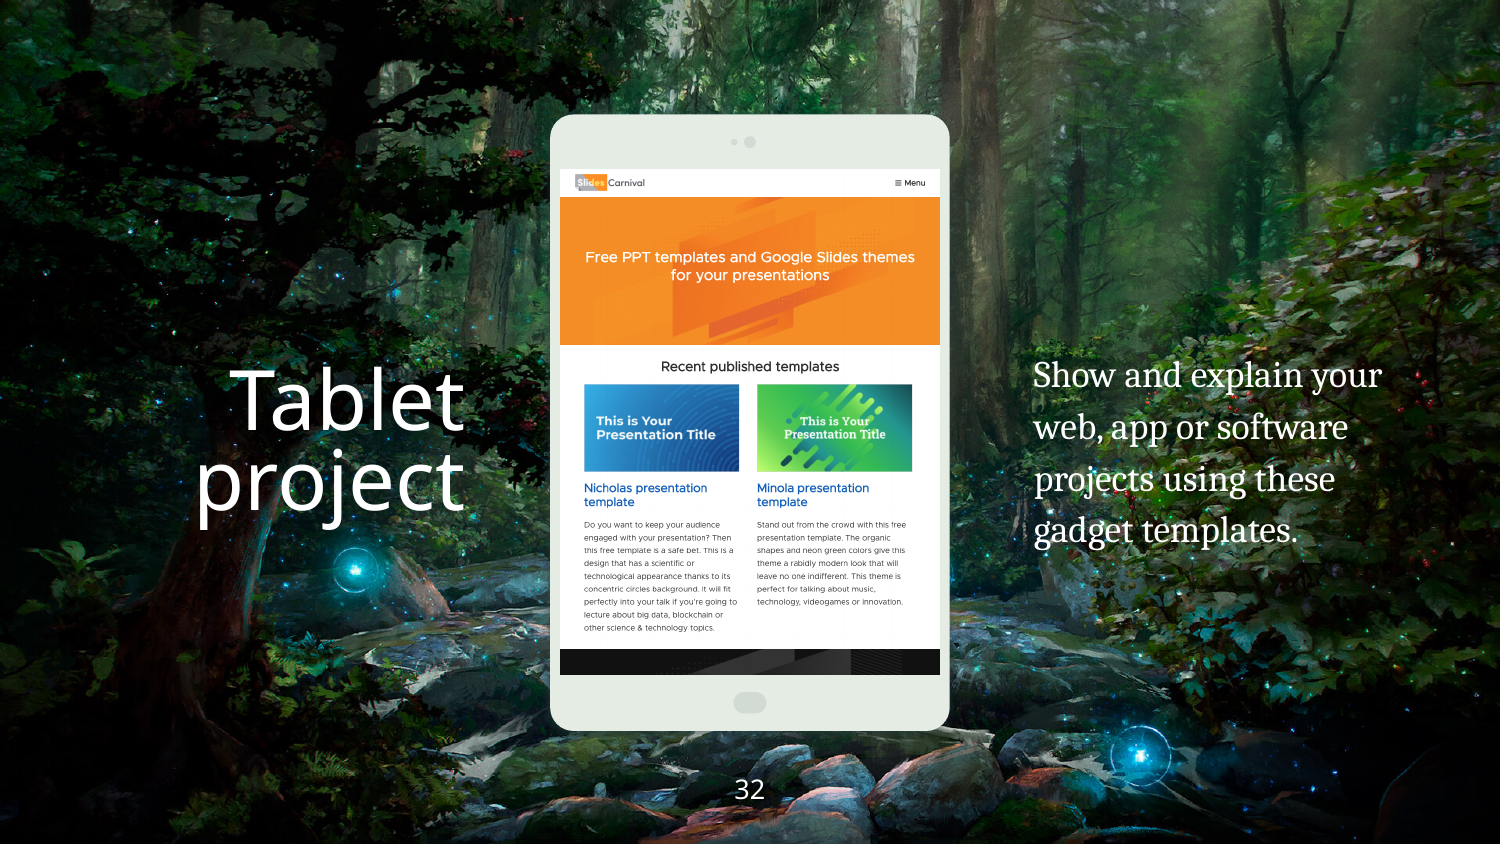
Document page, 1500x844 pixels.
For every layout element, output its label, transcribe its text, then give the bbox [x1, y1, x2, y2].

slide_number 32 [705, 741, 795, 844]
picture [0, 0, 1500, 844]
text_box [549, 114, 950, 732]
list Tablet project [87, 117, 467, 777]
list Show and explain your web, app or software projects using these gadget templates. [1033, 117, 1413, 777]
